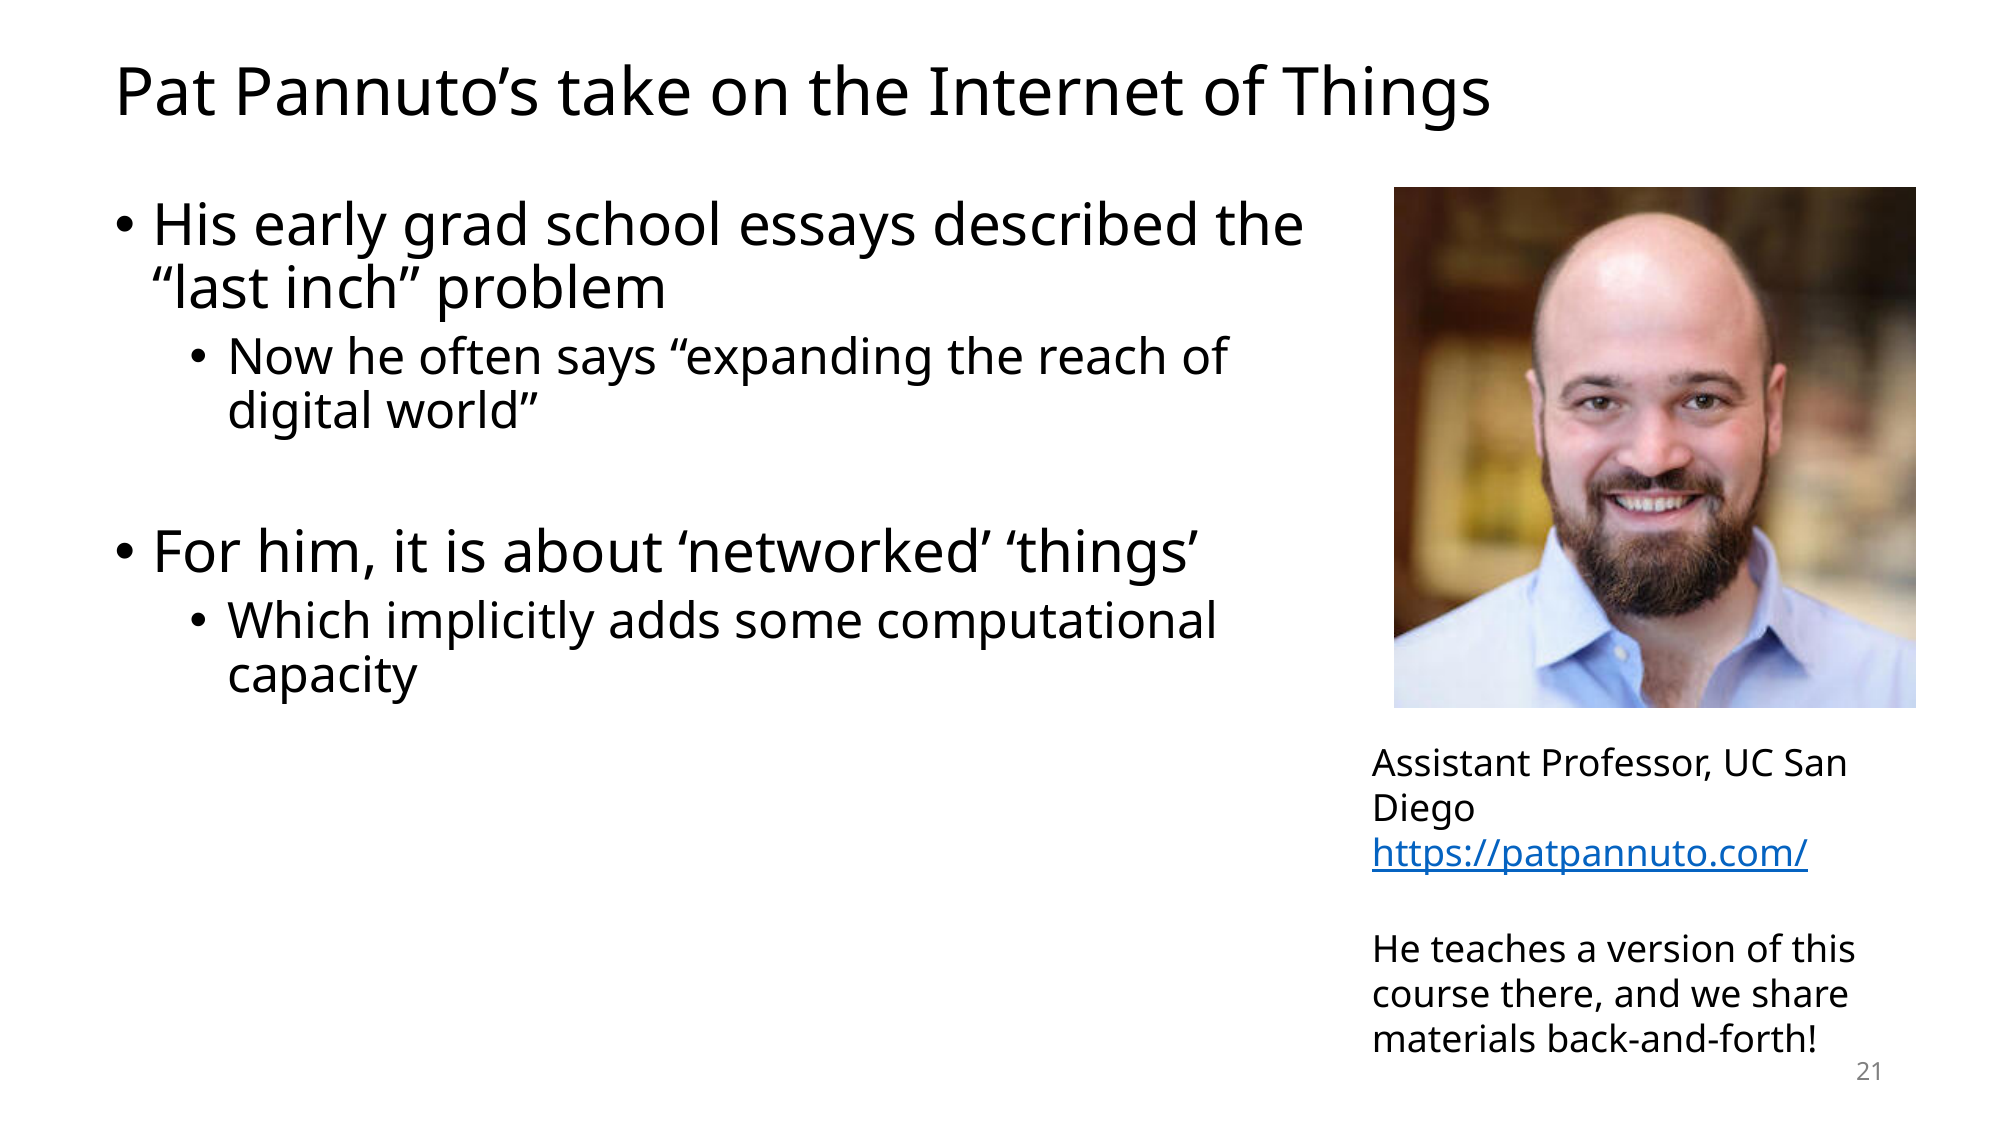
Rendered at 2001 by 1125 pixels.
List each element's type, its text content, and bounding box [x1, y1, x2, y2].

list His early grad school essays described the “last inch” problem Now he often says “expanding the reach of digital world” For him, it is about ‘networked’ ‘things’ Which implicitly adds some computational capacity [99, 187, 1323, 1013]
text_box Assistant Professor, UC San Diego https://patpannuto.com/ He teaches a version of this course there, and we share materials back-and-forth! [1357, 731, 1953, 1068]
title Pat Pannuto’s take on the Internet of Things [99, 37, 1900, 150]
picture [1394, 187, 1916, 708]
slide_number 21 [1749, 1068, 1900, 1103]
